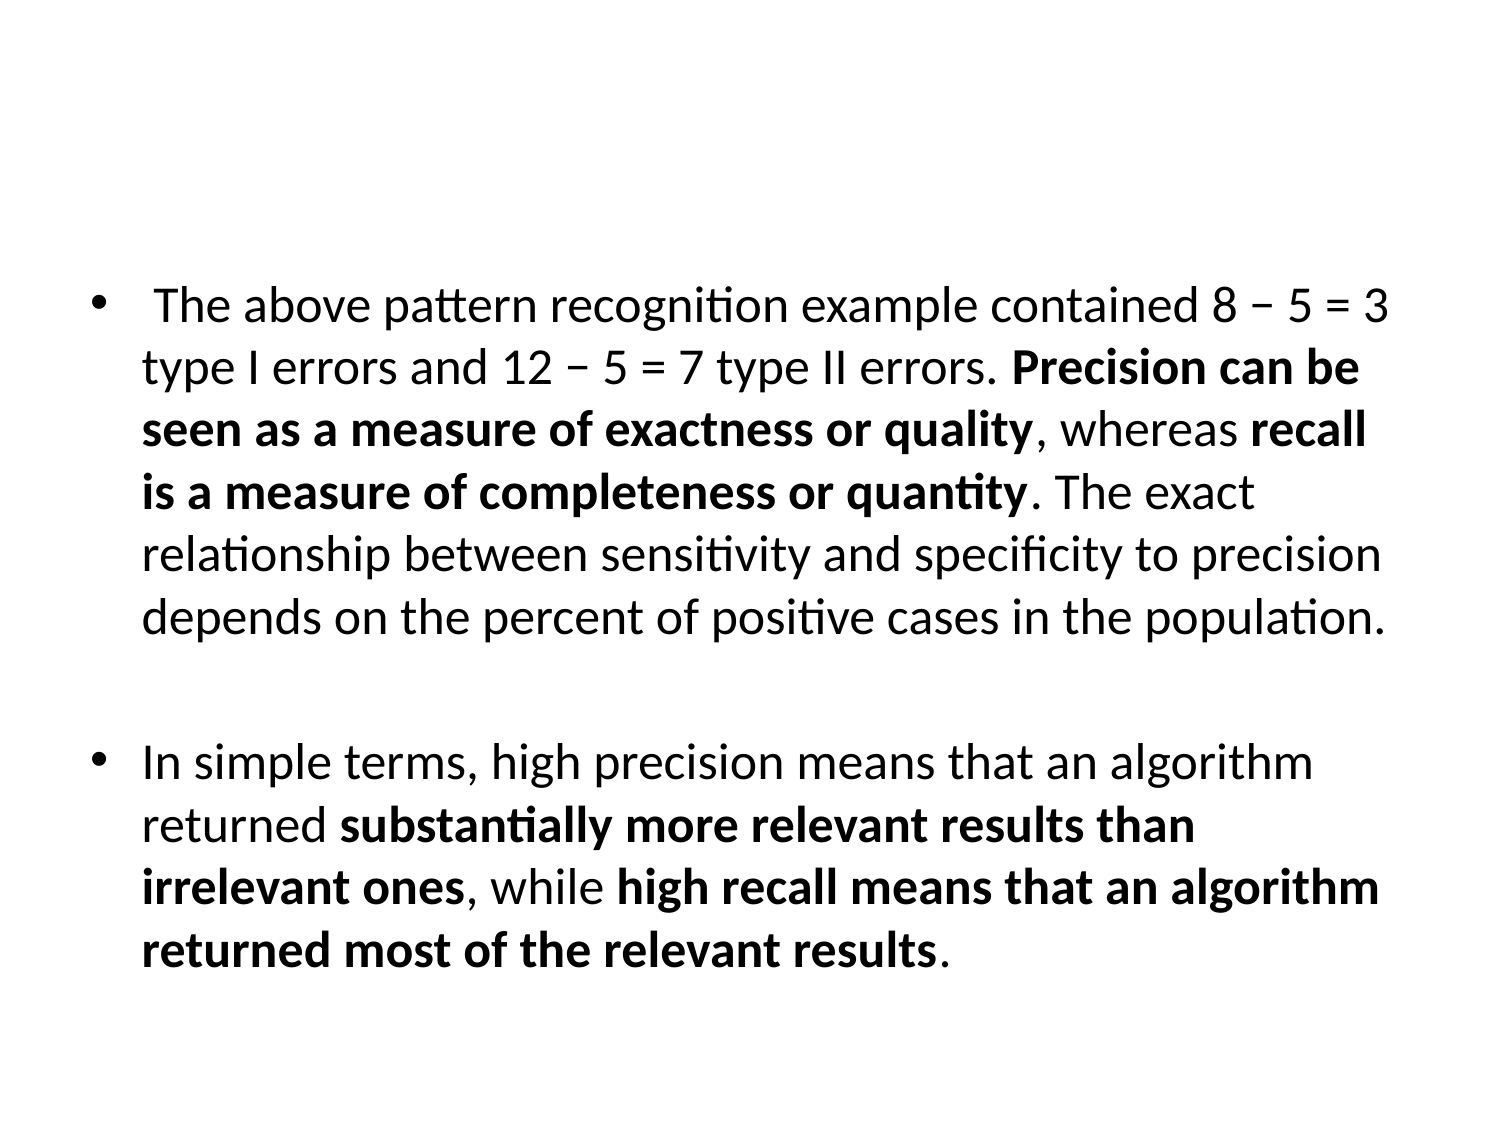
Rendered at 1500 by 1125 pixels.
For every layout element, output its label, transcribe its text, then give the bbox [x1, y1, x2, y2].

list The above pattern recognition example contained 8 − 5 = 3 type I errors and 12 − 5 = 7 type II errors. Precision can be seen as a measure of exactness or quality, whereas recall is a measure of completeness or quantity. The exact relationship between sensitivity and specificity to precision depends on the percent of positive cases in the population. In simple terms, high precision means that an algorithm returned substantially more relevant results than irrelevant ones, while high recall means that an algorithm returned most of the relevant results. [75, 262, 1425, 1005]
